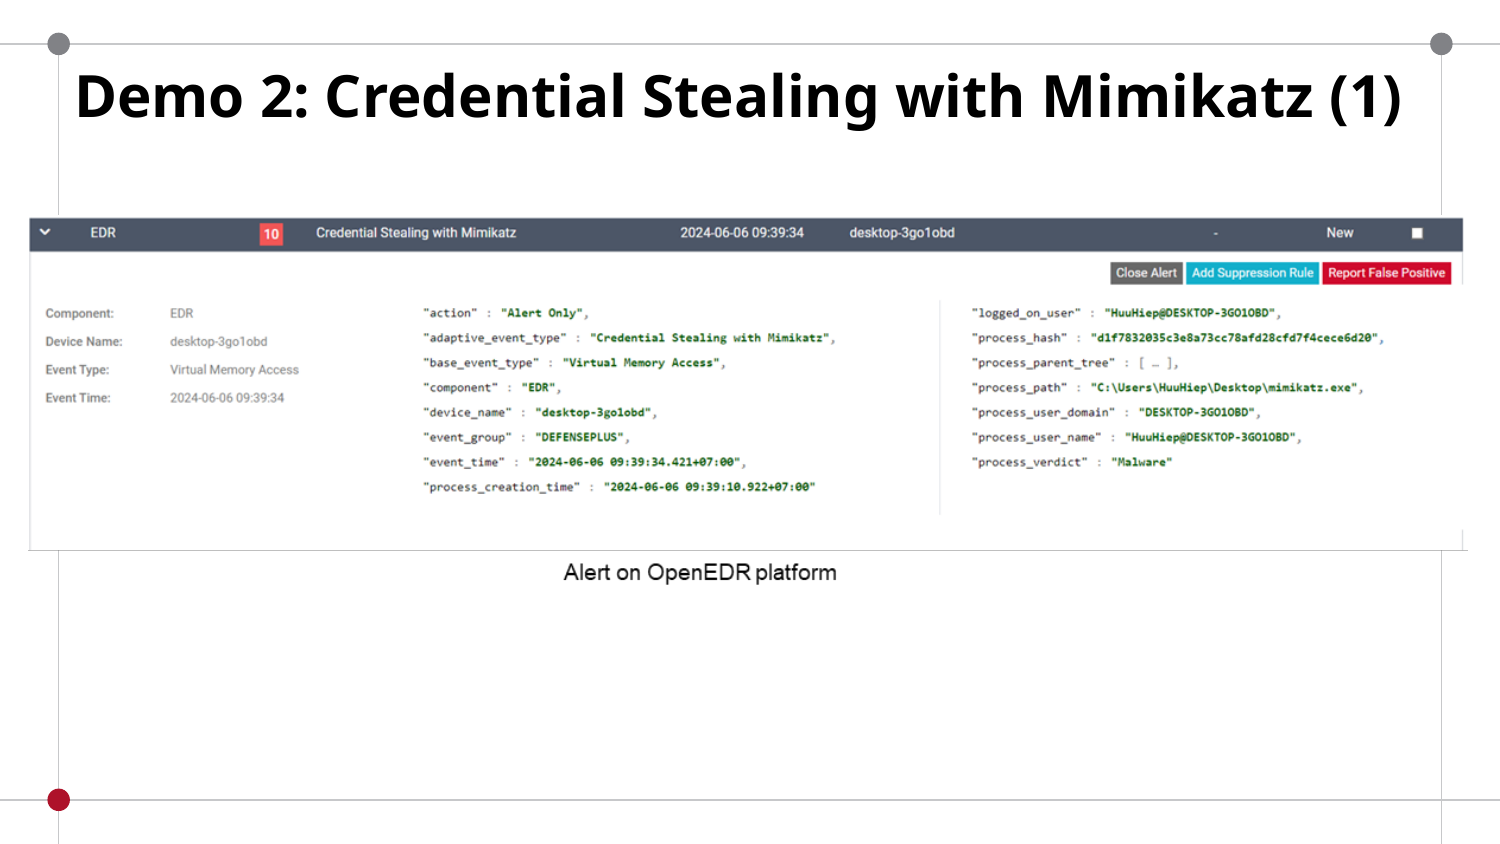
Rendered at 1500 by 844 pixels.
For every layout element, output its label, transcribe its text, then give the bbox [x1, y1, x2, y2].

title Demo 2: Credential Stealing with Mimikatz (1) [59, 44, 1458, 139]
picture [28, 215, 1468, 599]
